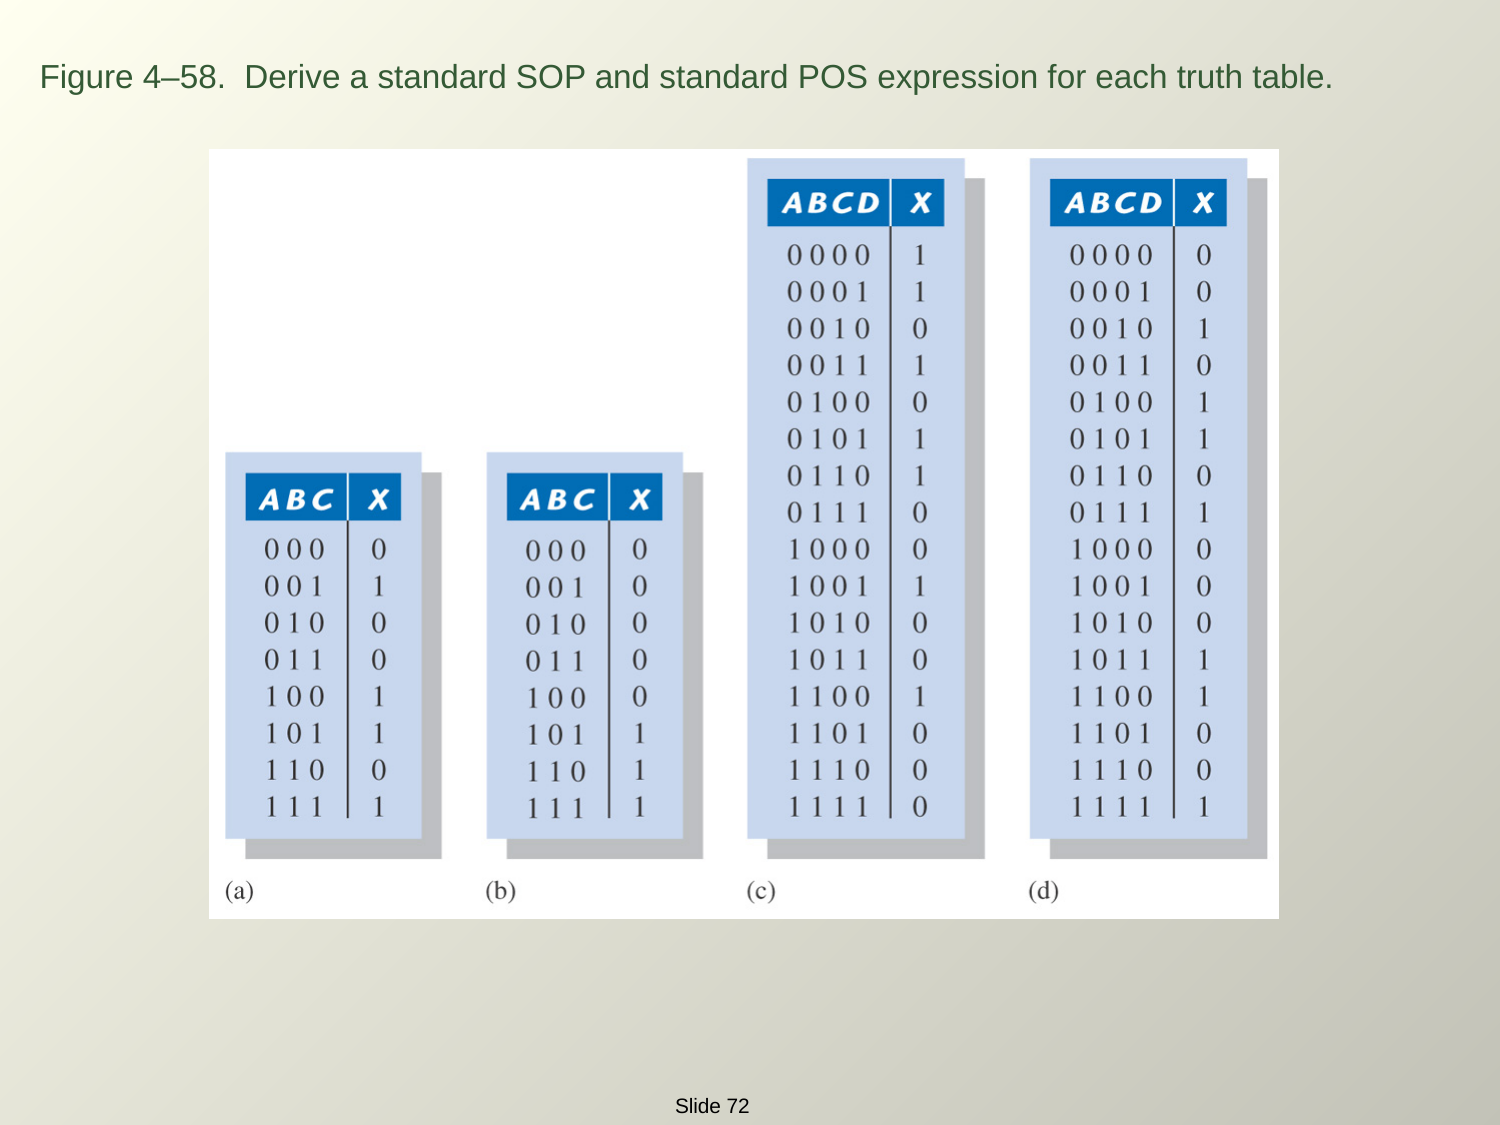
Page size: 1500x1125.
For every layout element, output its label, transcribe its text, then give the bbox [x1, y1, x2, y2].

picture [209, 149, 1279, 919]
text_box Figure 4–58. Derive a standard SOP and standard POS expression for each truth table. [24, 37, 1463, 113]
